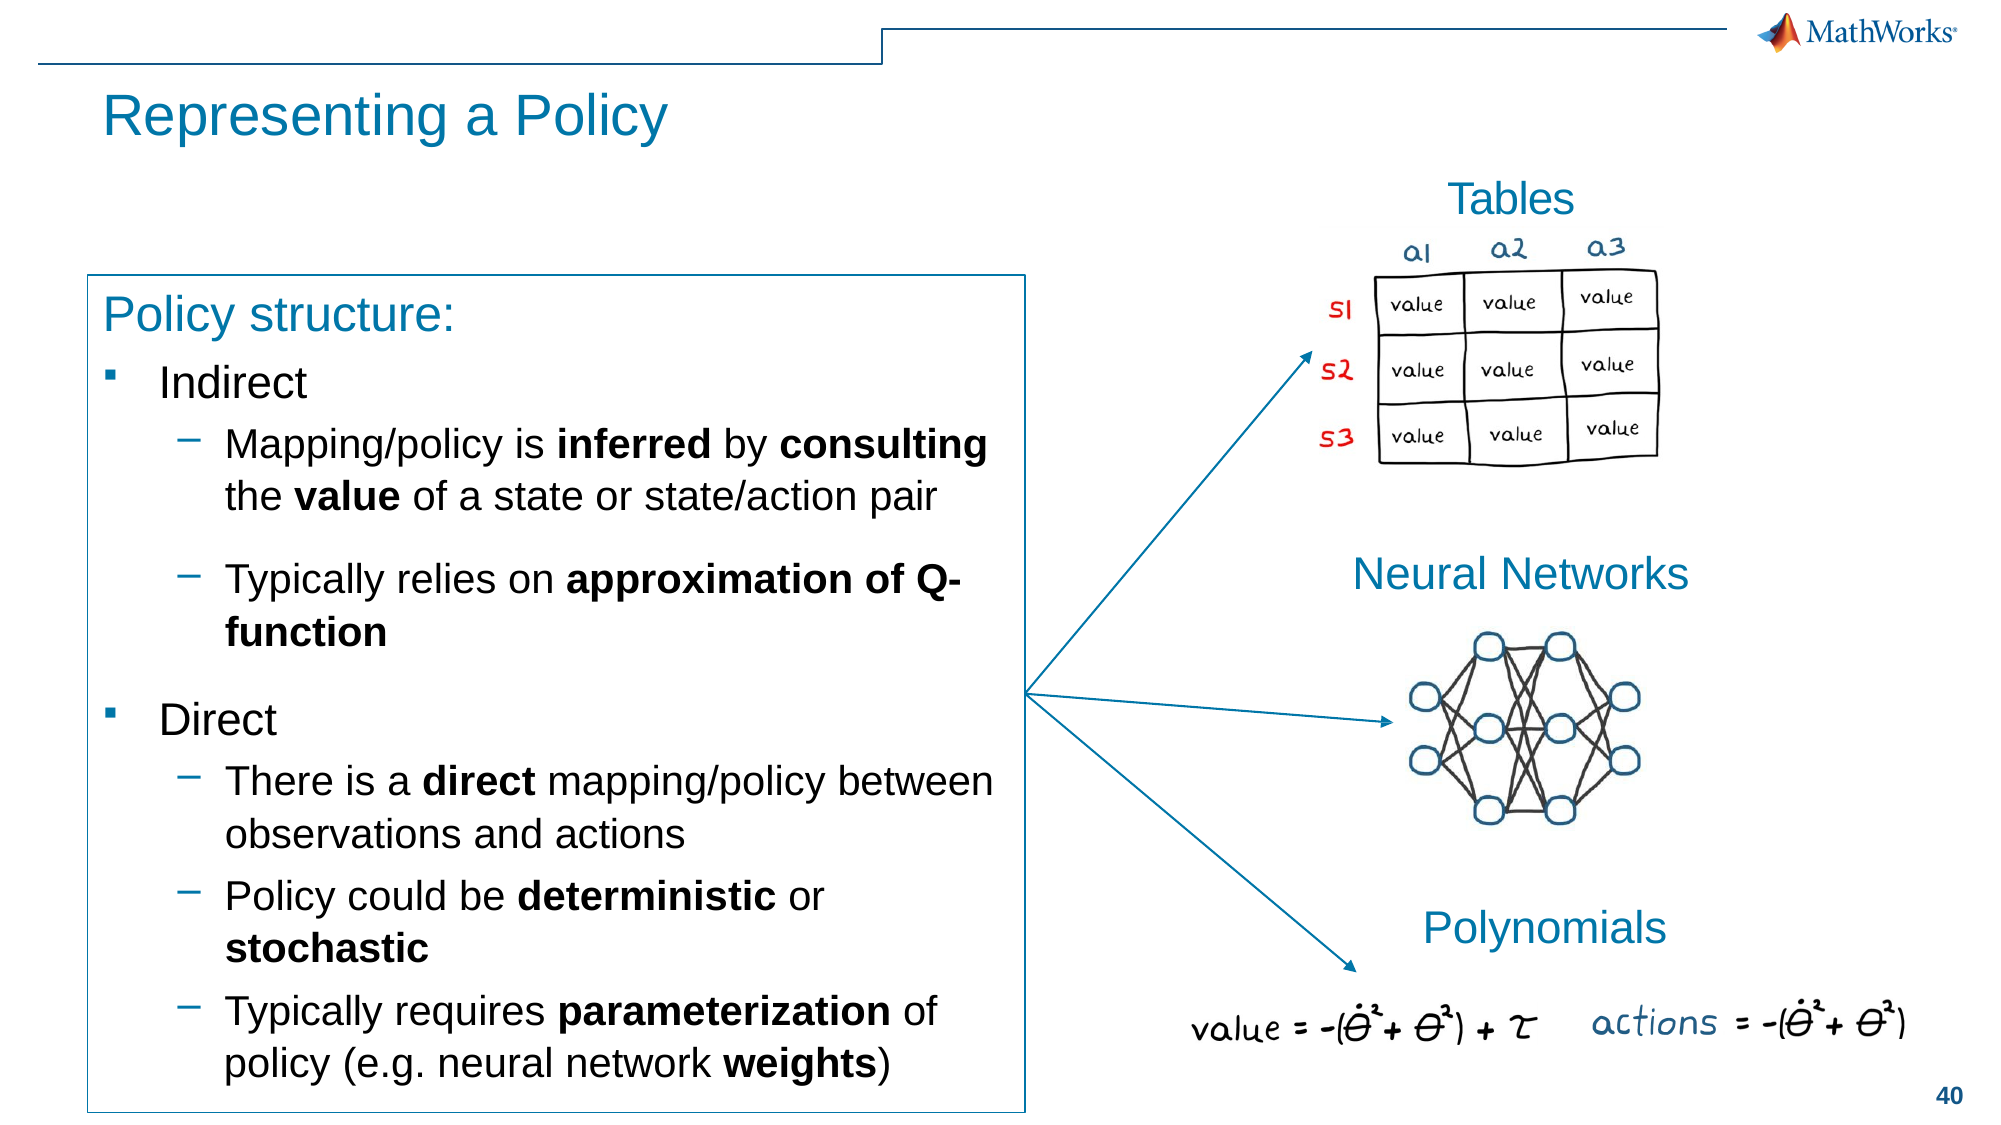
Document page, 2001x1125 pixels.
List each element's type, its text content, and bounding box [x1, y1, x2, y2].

text_box Tables [1445, 166, 1582, 224]
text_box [1585, 994, 1905, 1051]
text_box Neural Networks [1669, 541, 1694, 599]
title Representing a Policy [99, 75, 1867, 265]
picture [1191, 1002, 1538, 1045]
picture [1405, 626, 1647, 831]
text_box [1023, 226, 1664, 973]
text_box [87, 274, 1026, 1113]
picture [1751, 3, 1970, 63]
text_box Policy structure: Indirect Mapping/policy is inferred by consulting the value of a state or state/action pair Typically relies on approximation of Q- function Direct There is a direct mapping/policy between observations and actions Policy could be deterministic or stochastic Typically requires parameterization of policy (e.g. neural network weights) [100, 266, 996, 1087]
